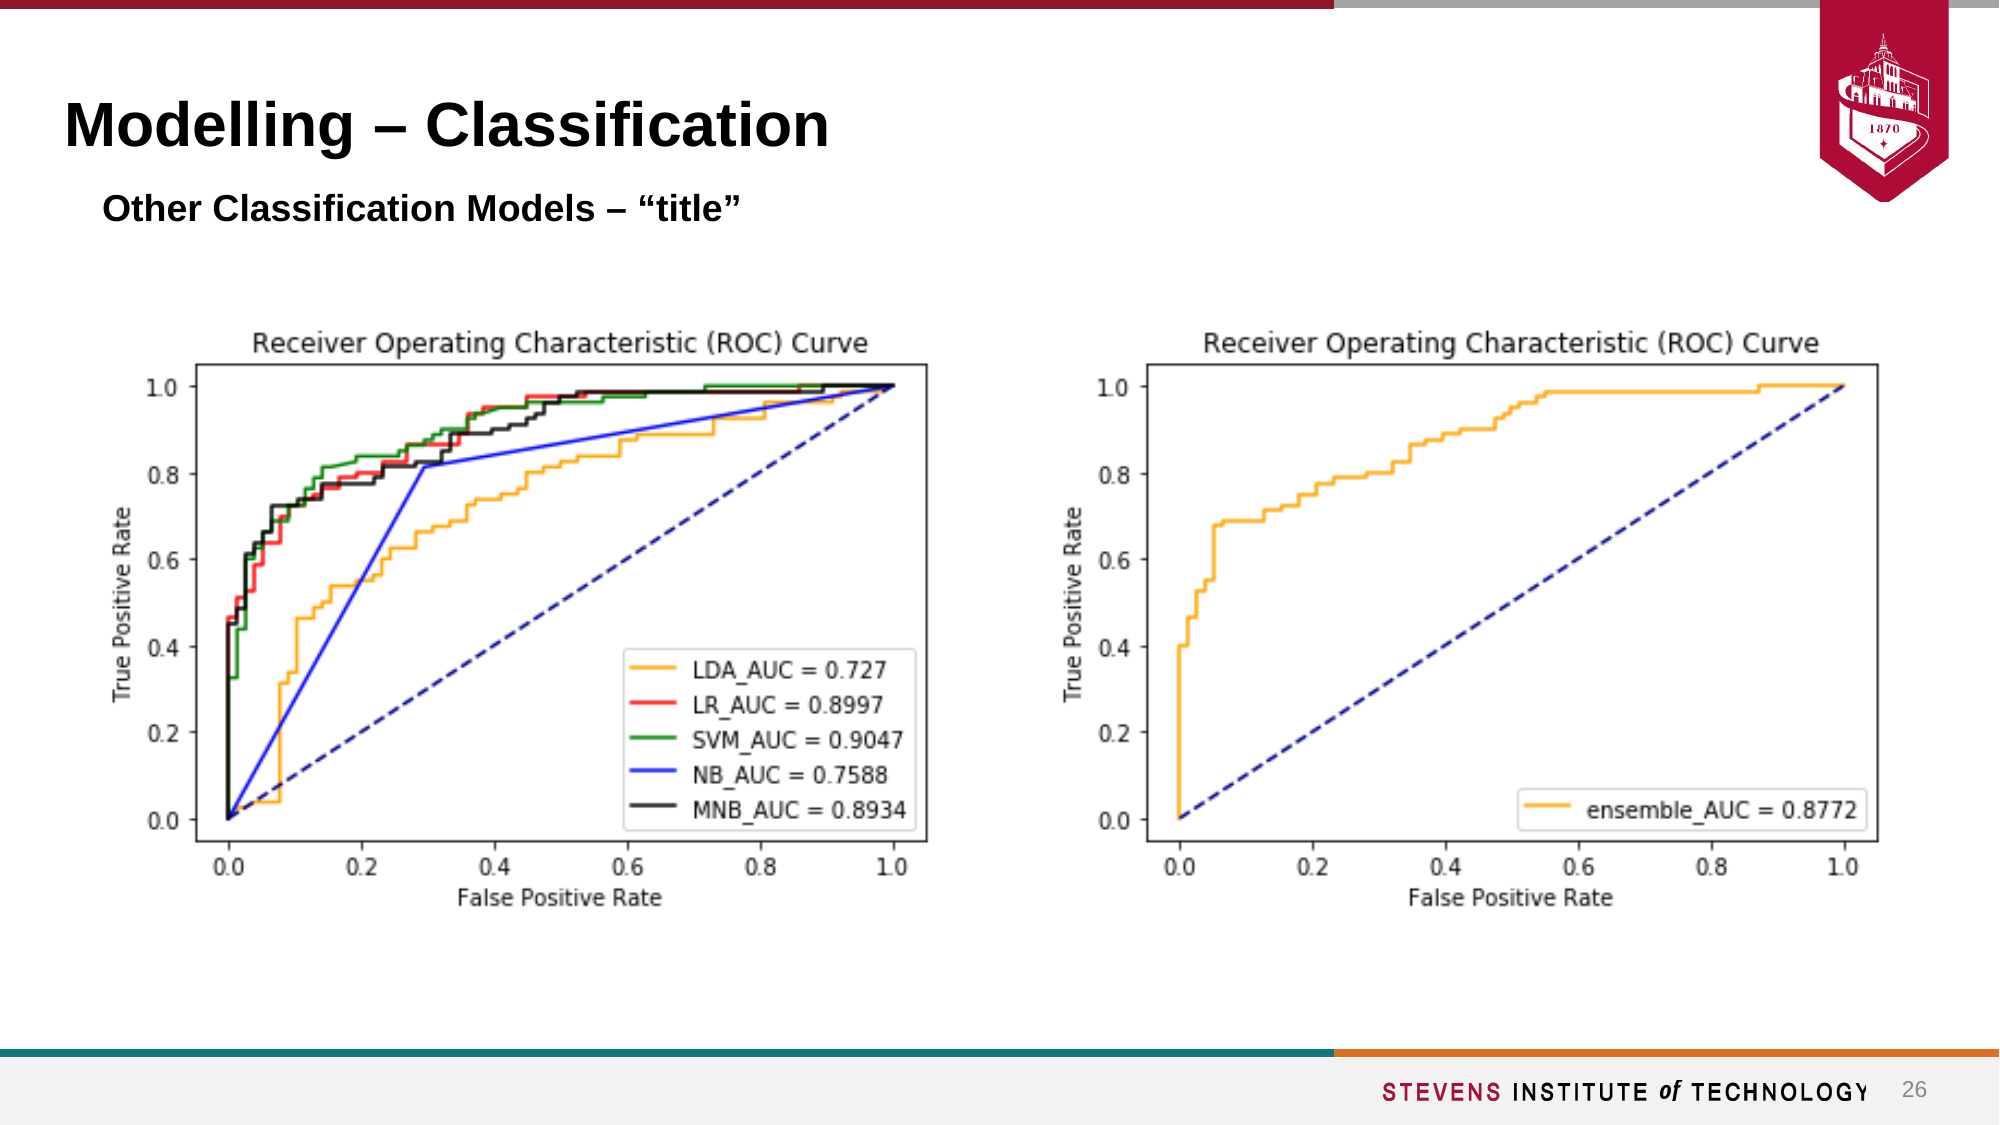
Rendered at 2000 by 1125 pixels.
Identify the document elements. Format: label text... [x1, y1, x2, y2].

slide_number 26 [1862, 1057, 1967, 1118]
list Other Classification Models – “title” [49, 168, 1652, 236]
picture [1383, 1080, 1862, 1101]
picture [1819, 0, 1949, 202]
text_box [100, 316, 1900, 924]
title Modelling – Classification [49, 68, 1647, 157]
